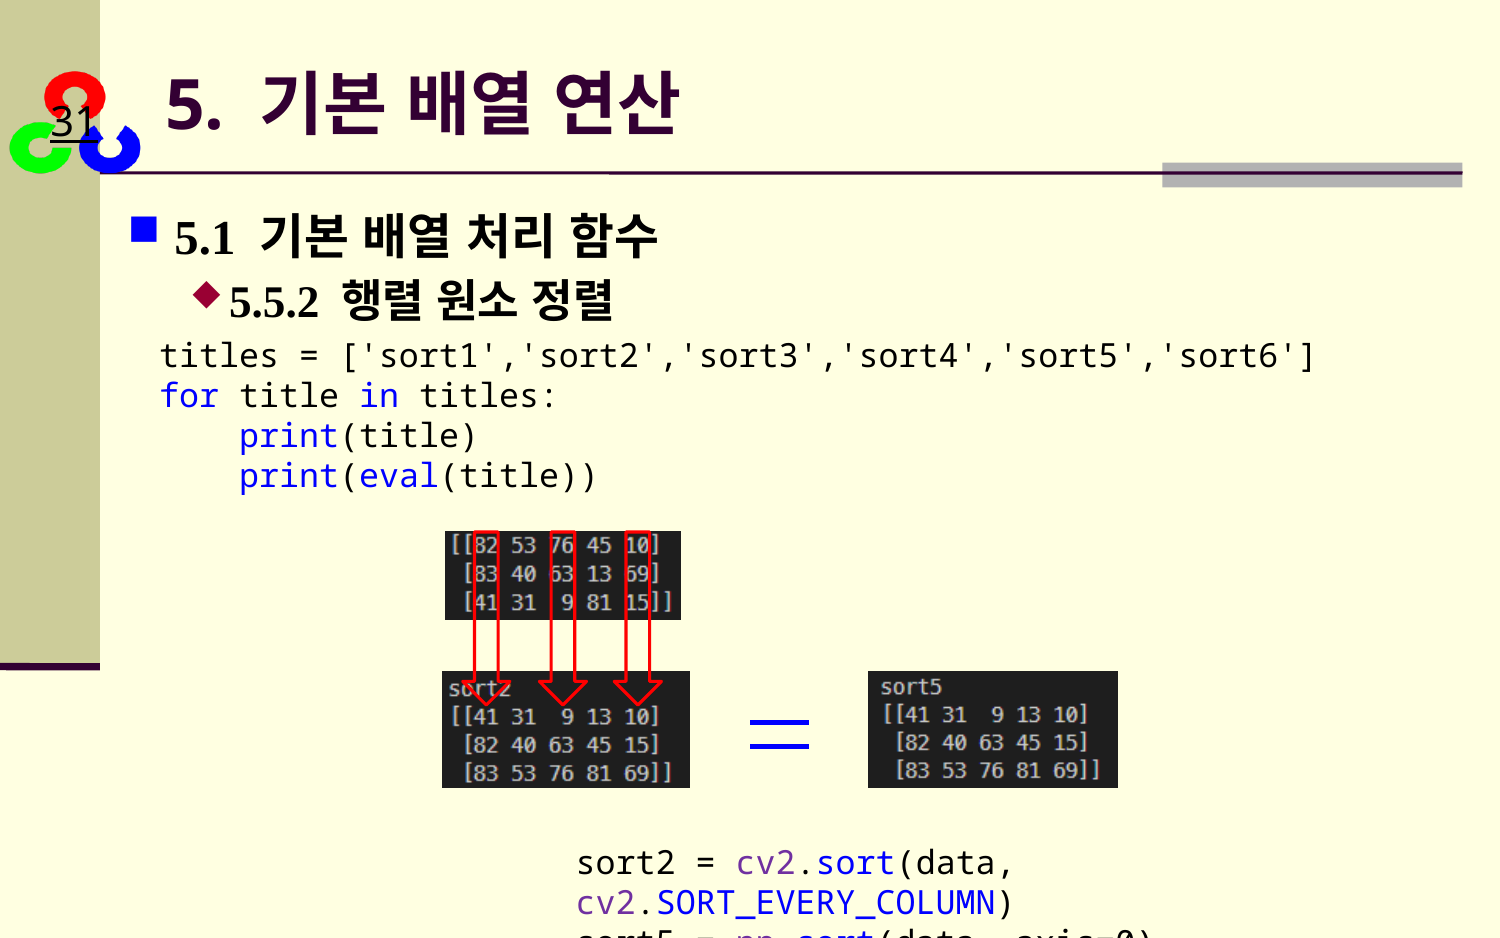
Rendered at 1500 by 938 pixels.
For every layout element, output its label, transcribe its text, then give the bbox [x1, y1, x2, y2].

picture [427, 531, 1144, 908]
text_box sort2 = cv2.sort(data, cv2.SORT_EVERY_COLUMN) sort5 = np.sort(data, axis=0) [560, 833, 1376, 938]
title 5. 기본 배열 연산 [149, 37, 1463, 167]
text_box titles = ['sort1','sort2','sort3','sort4','sort5','sort6'] for title in titles: print(title) print(eval(title)) [144, 326, 1456, 502]
picture [0, 62, 149, 179]
list 5.1 기본 배열 처리 함수 5.5.2 행렬 원소 정렬 [112, 197, 1463, 876]
